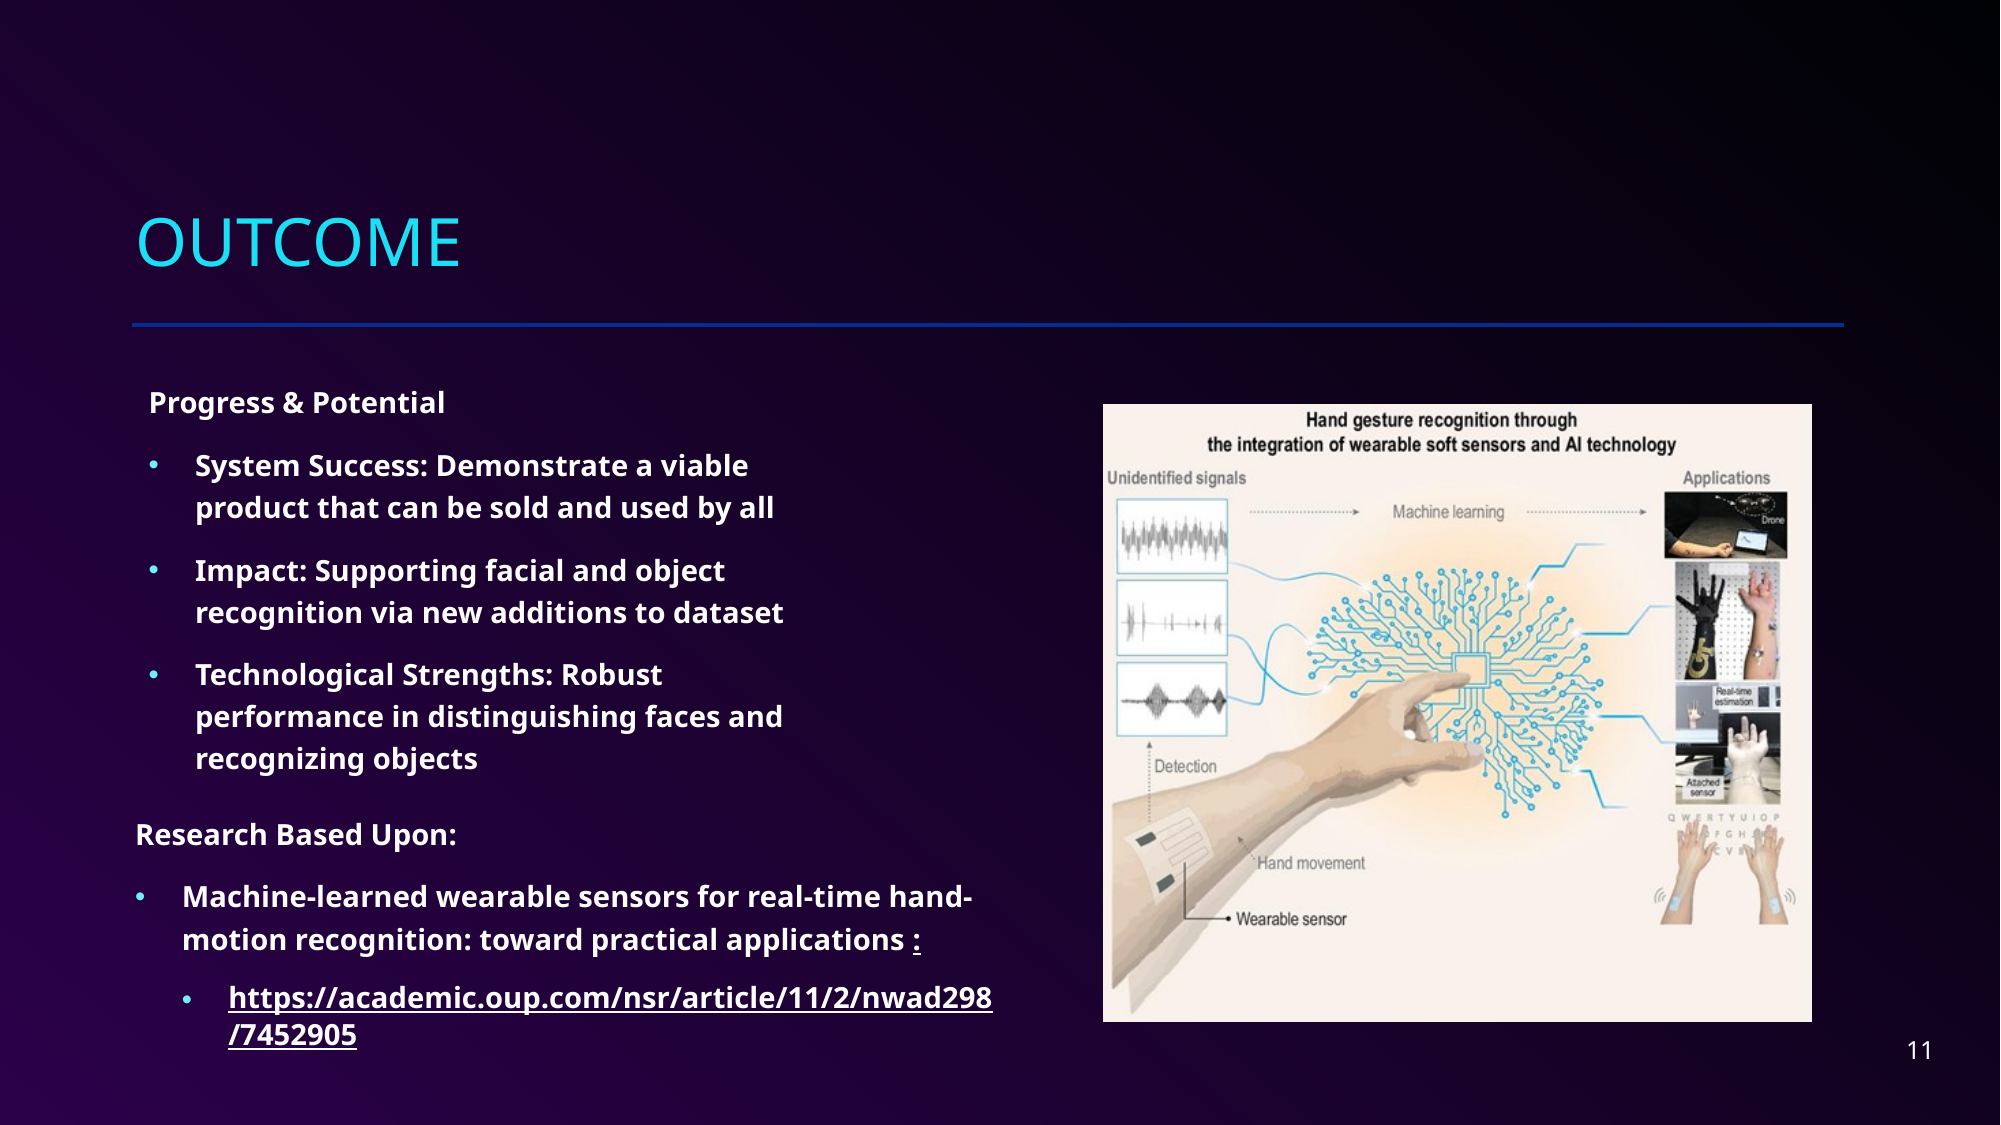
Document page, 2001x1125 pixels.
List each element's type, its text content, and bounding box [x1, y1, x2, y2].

title Outcome [120, 71, 1846, 289]
picture [1103, 404, 1812, 1022]
slide_number 11 [1499, 1021, 1950, 1082]
text_box Research Based Upon: Machine-learned wearable sensors for real-time hand-motion recognition: toward practical applications : https://academic.oup.com/nsr/article/11/2/nwad298/7452905 [120, 801, 1011, 1082]
list Progress & Potential System Success: Demonstrate a viable product that can be sold and used by all Impact: Supporting facial and object recognition via new additions to dataset Technological Strengths: Robust performance in distinguishing faces and recognizing objects [133, 369, 848, 801]
